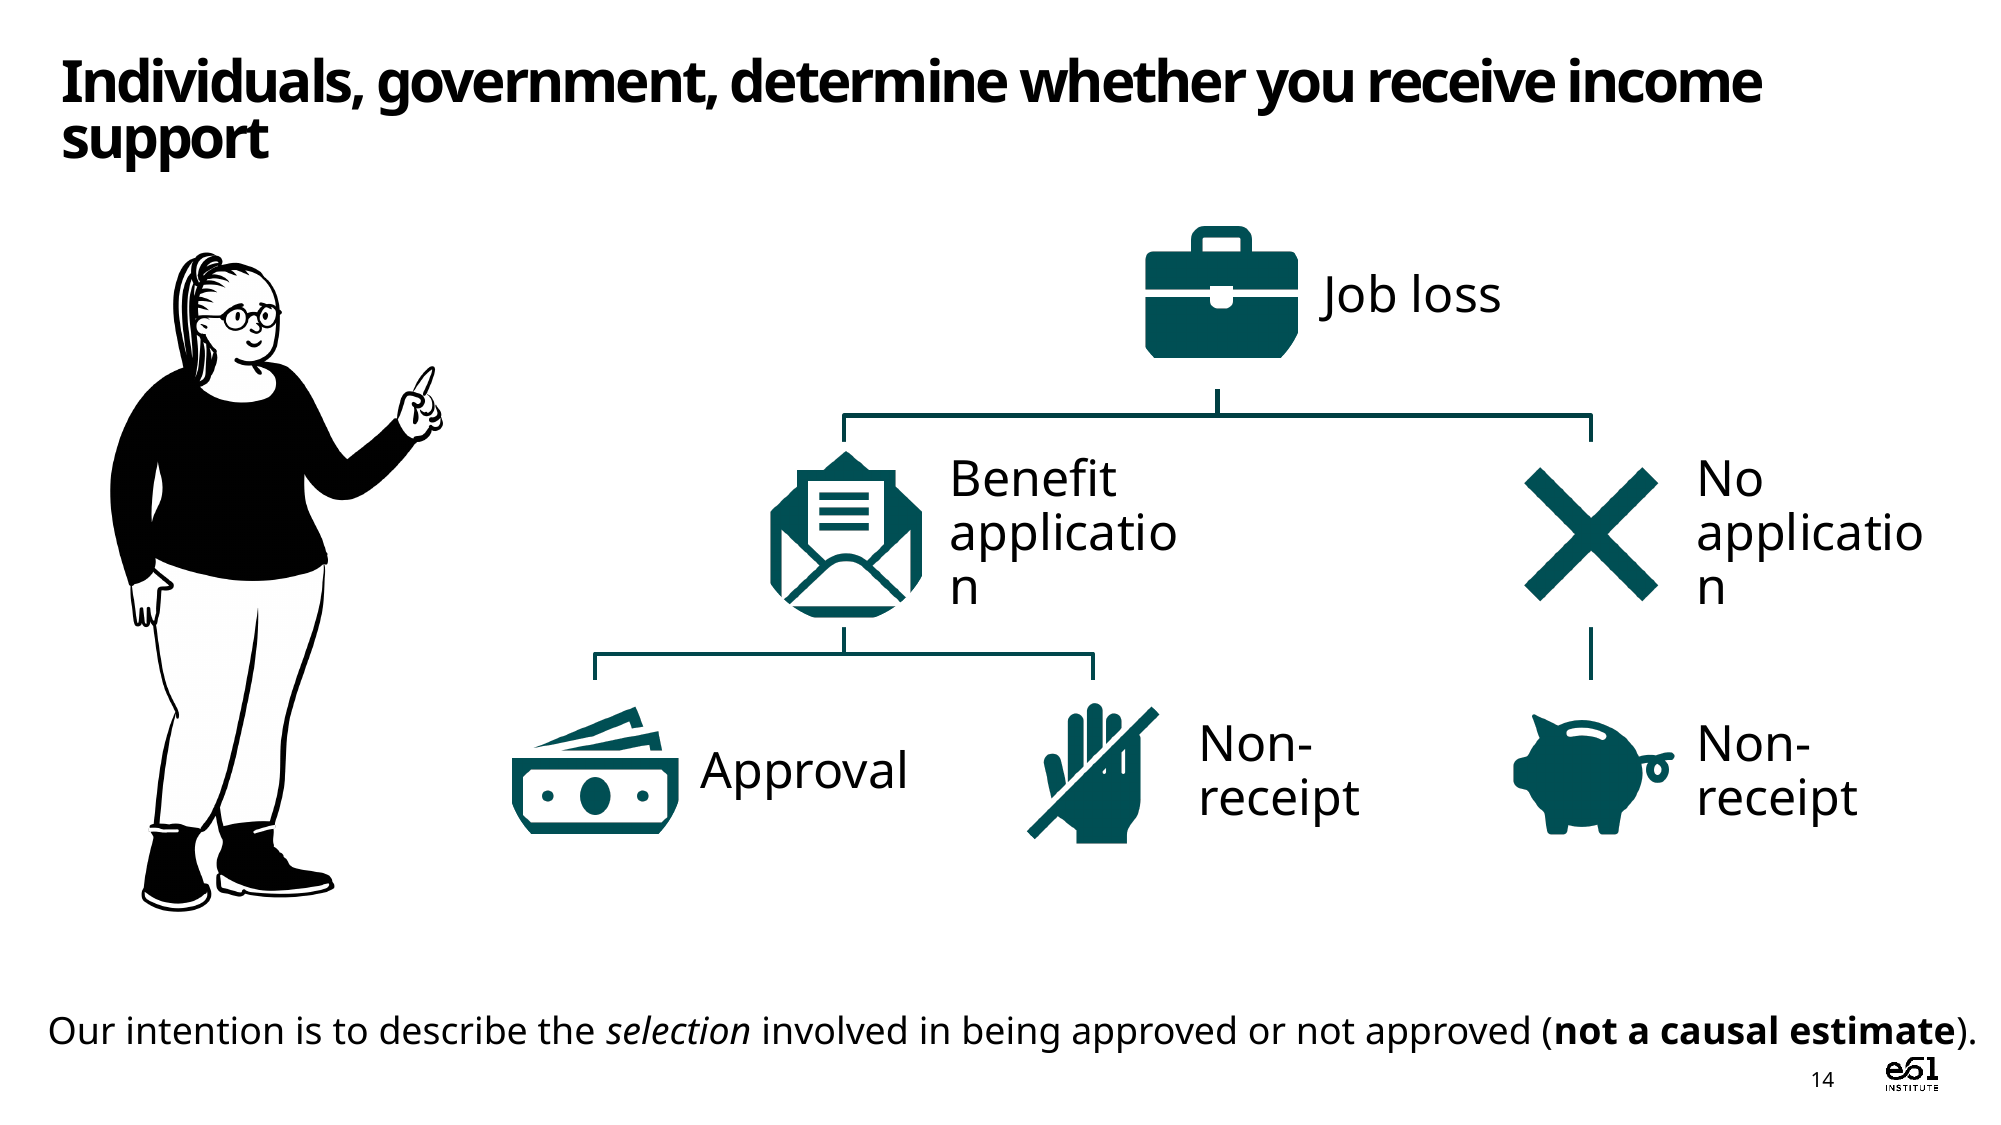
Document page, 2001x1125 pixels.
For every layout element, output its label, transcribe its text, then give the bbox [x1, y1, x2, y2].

title Individuals, government, determine whether you receive income support [46, 50, 1927, 165]
slide_number 14 [1795, 1060, 1888, 1095]
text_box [504, 89, 1954, 979]
text_box Our intention is to describe the selection involved in being approved or not approved (not a causal estimate). [33, 999, 1993, 1060]
picture [1883, 1060, 1941, 1096]
picture [101, 245, 450, 920]
